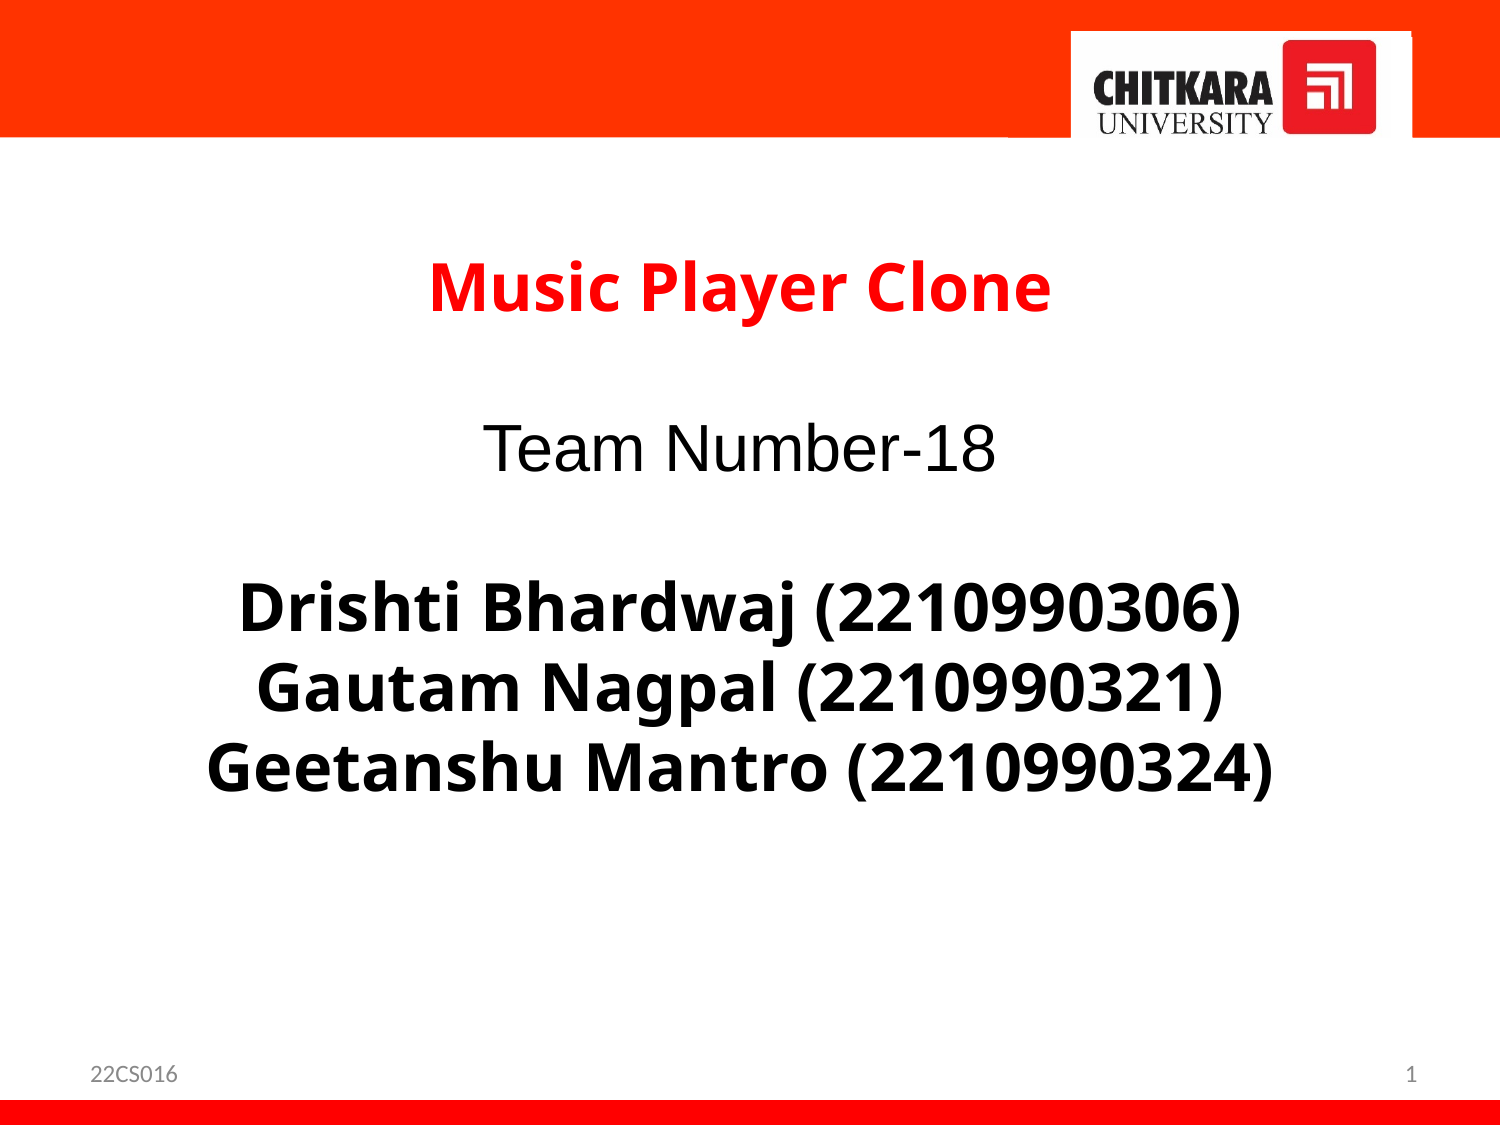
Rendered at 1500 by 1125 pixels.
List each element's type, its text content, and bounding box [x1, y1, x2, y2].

text_box 22CS016 [82, 1050, 418, 1096]
text_box Music Player Clone Team Number-18 Drishti Bhardwaj (2210990306) Gautam Nagpal (2210990321) Geetanshu Mantro (2210990324) [0, 159, 1481, 810]
slide_number 1 [1394, 1051, 1426, 1094]
picture [1074, 37, 1391, 138]
